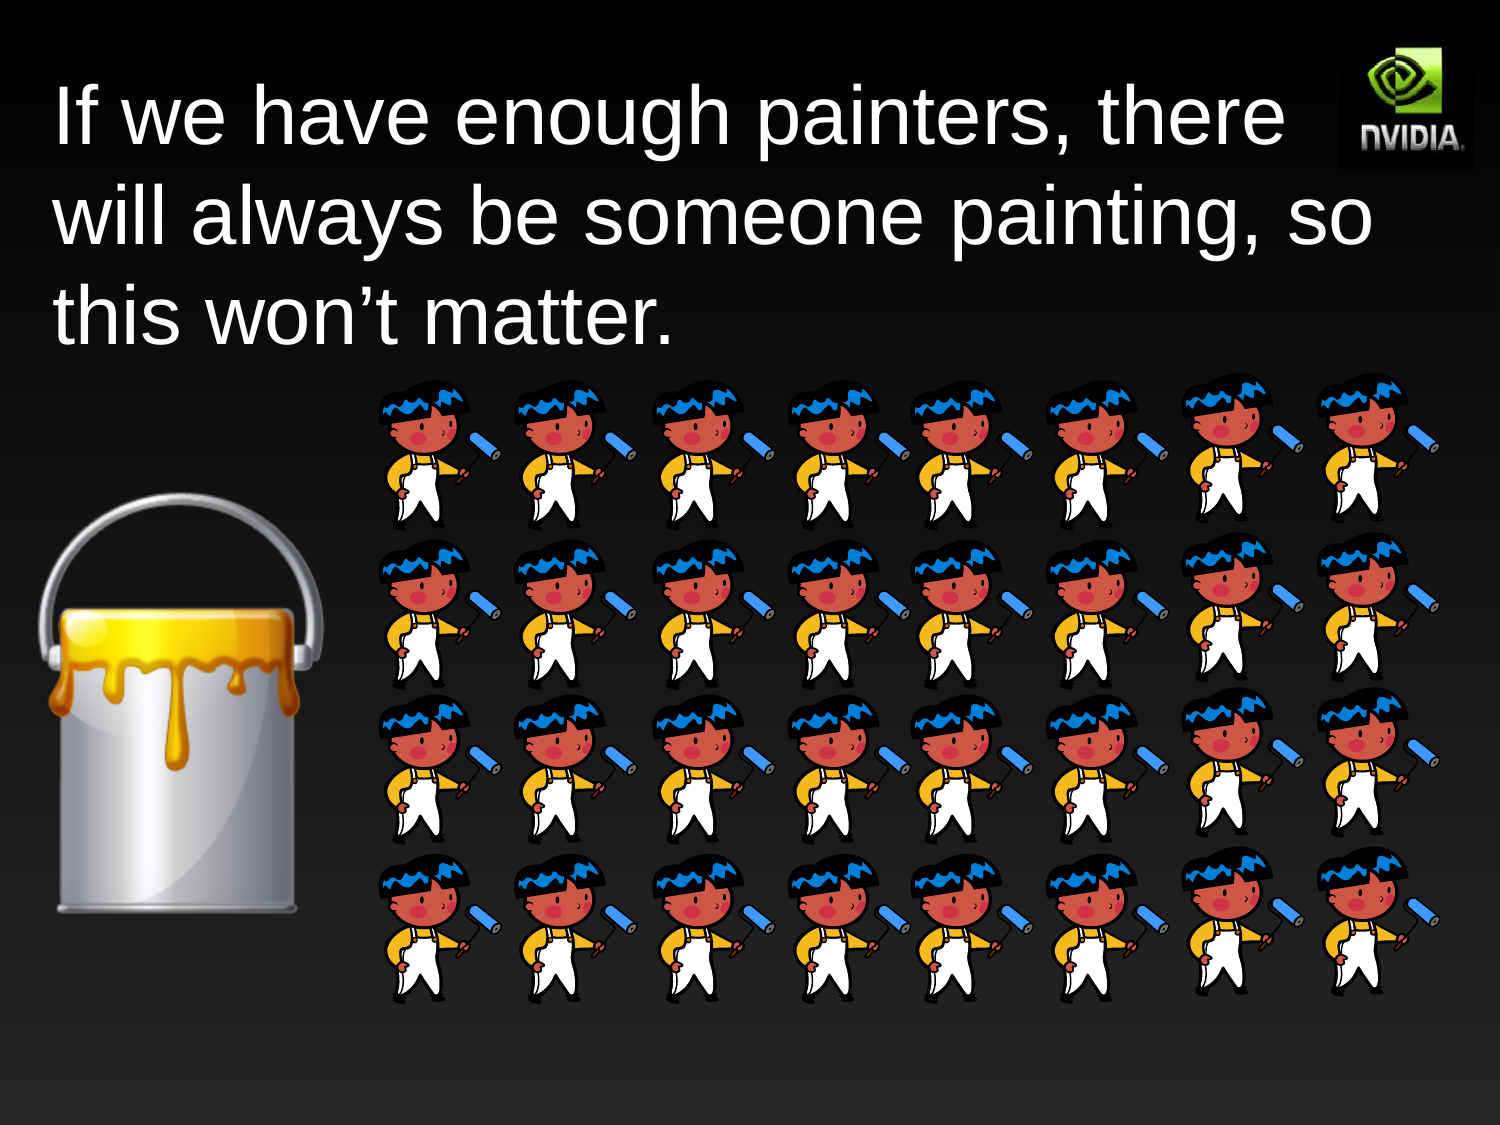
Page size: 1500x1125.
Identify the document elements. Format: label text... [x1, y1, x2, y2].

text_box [641, 371, 897, 1005]
picture [0, 473, 367, 925]
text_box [1170, 364, 1442, 997]
picture [1338, 36, 1474, 169]
text_box If we have enough painters, there will always be someone painting, so this won’t matter. [37, 53, 1413, 369]
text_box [367, 371, 639, 1005]
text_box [899, 371, 1171, 1005]
